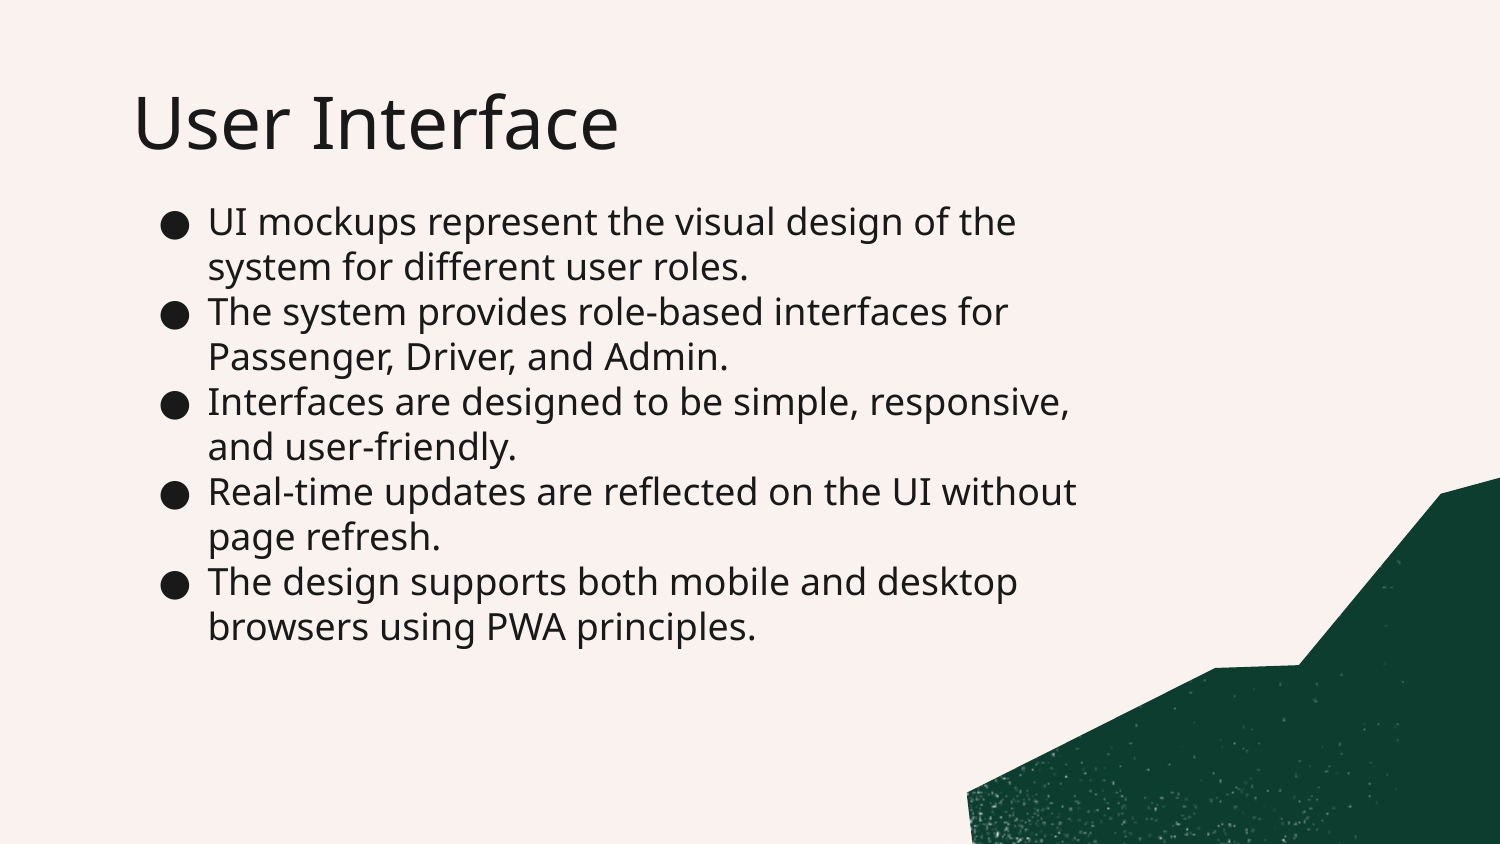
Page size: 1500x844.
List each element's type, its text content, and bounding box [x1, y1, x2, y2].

subtitle UI mockups represent the visual design of the system for different user roles. The system provides role-based interfaces for Passenger, Driver, and Admin. Interfaces are designed to be simple, responsive, and user-friendly. Real-time updates are reflected on the UI without page refresh. The design supports both mobile and desktop browsers using PWA principles. [117, 138, 1116, 717]
title User Interface [117, 72, 1383, 167]
picture [908, 485, 1404, 844]
